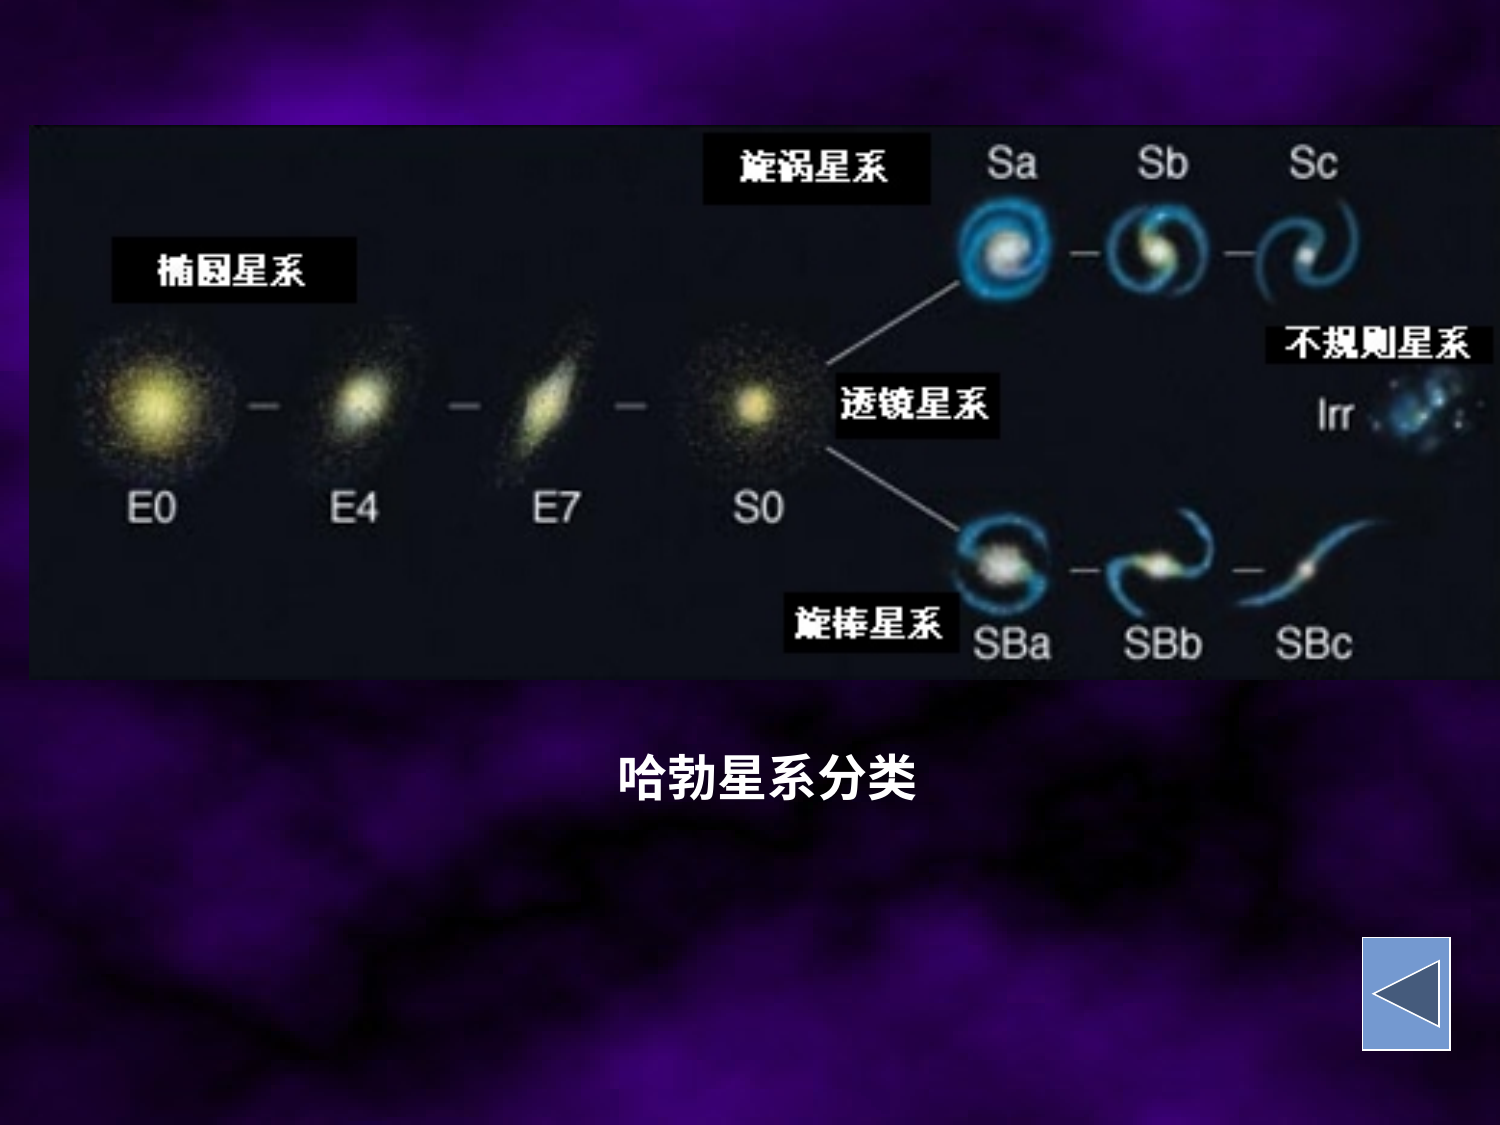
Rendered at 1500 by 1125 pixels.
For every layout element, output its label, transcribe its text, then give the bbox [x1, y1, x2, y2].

picture [0, 0, 1500, 1125]
text_box [1362, 937, 1450, 1051]
text_box 哈勃星系分类 [549, 739, 987, 815]
